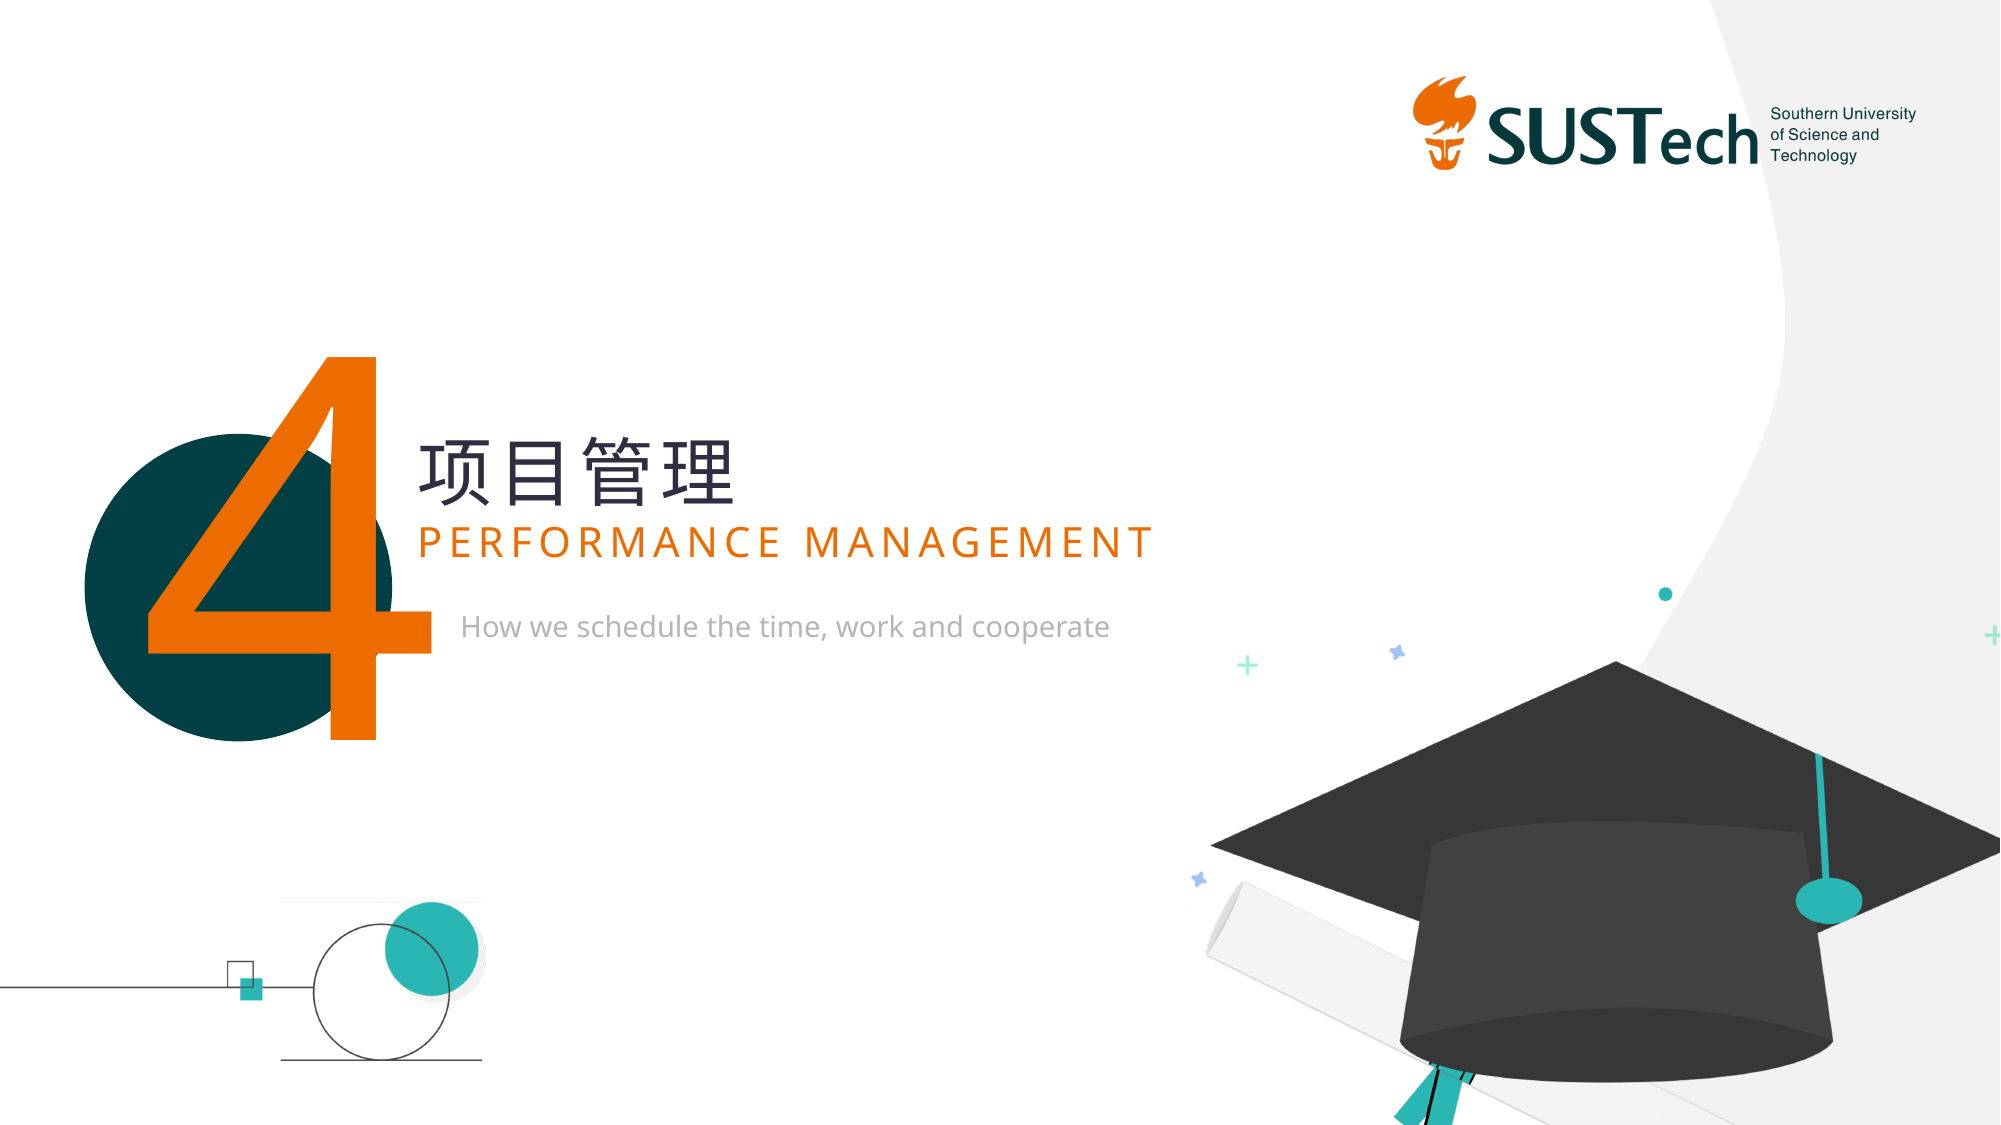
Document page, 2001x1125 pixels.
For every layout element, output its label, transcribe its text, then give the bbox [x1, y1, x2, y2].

picture [1413, 76, 1916, 170]
text_box 4 [122, 199, 458, 855]
text_box [83, 485, 122, 690]
picture [0, 902, 486, 1061]
text_box [1685, 0, 2000, 587]
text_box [430, 418, 1169, 652]
picture [1191, 587, 2000, 1125]
